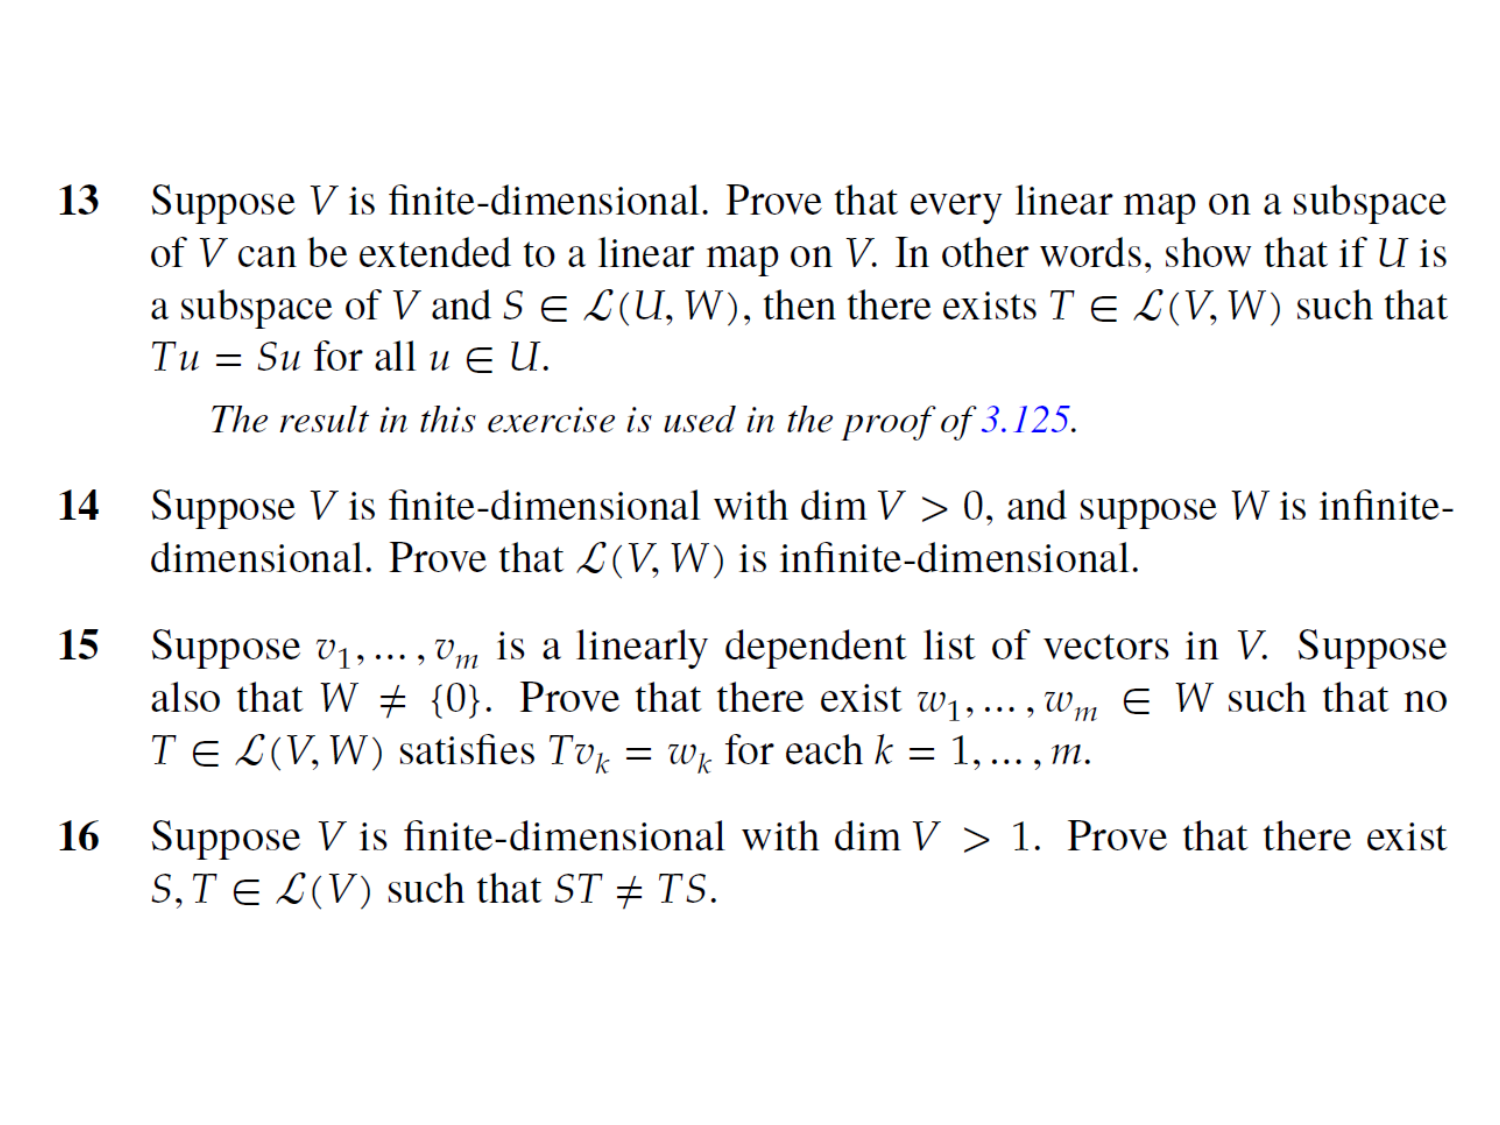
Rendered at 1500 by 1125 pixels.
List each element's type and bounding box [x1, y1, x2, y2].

picture [37, 167, 1463, 926]
